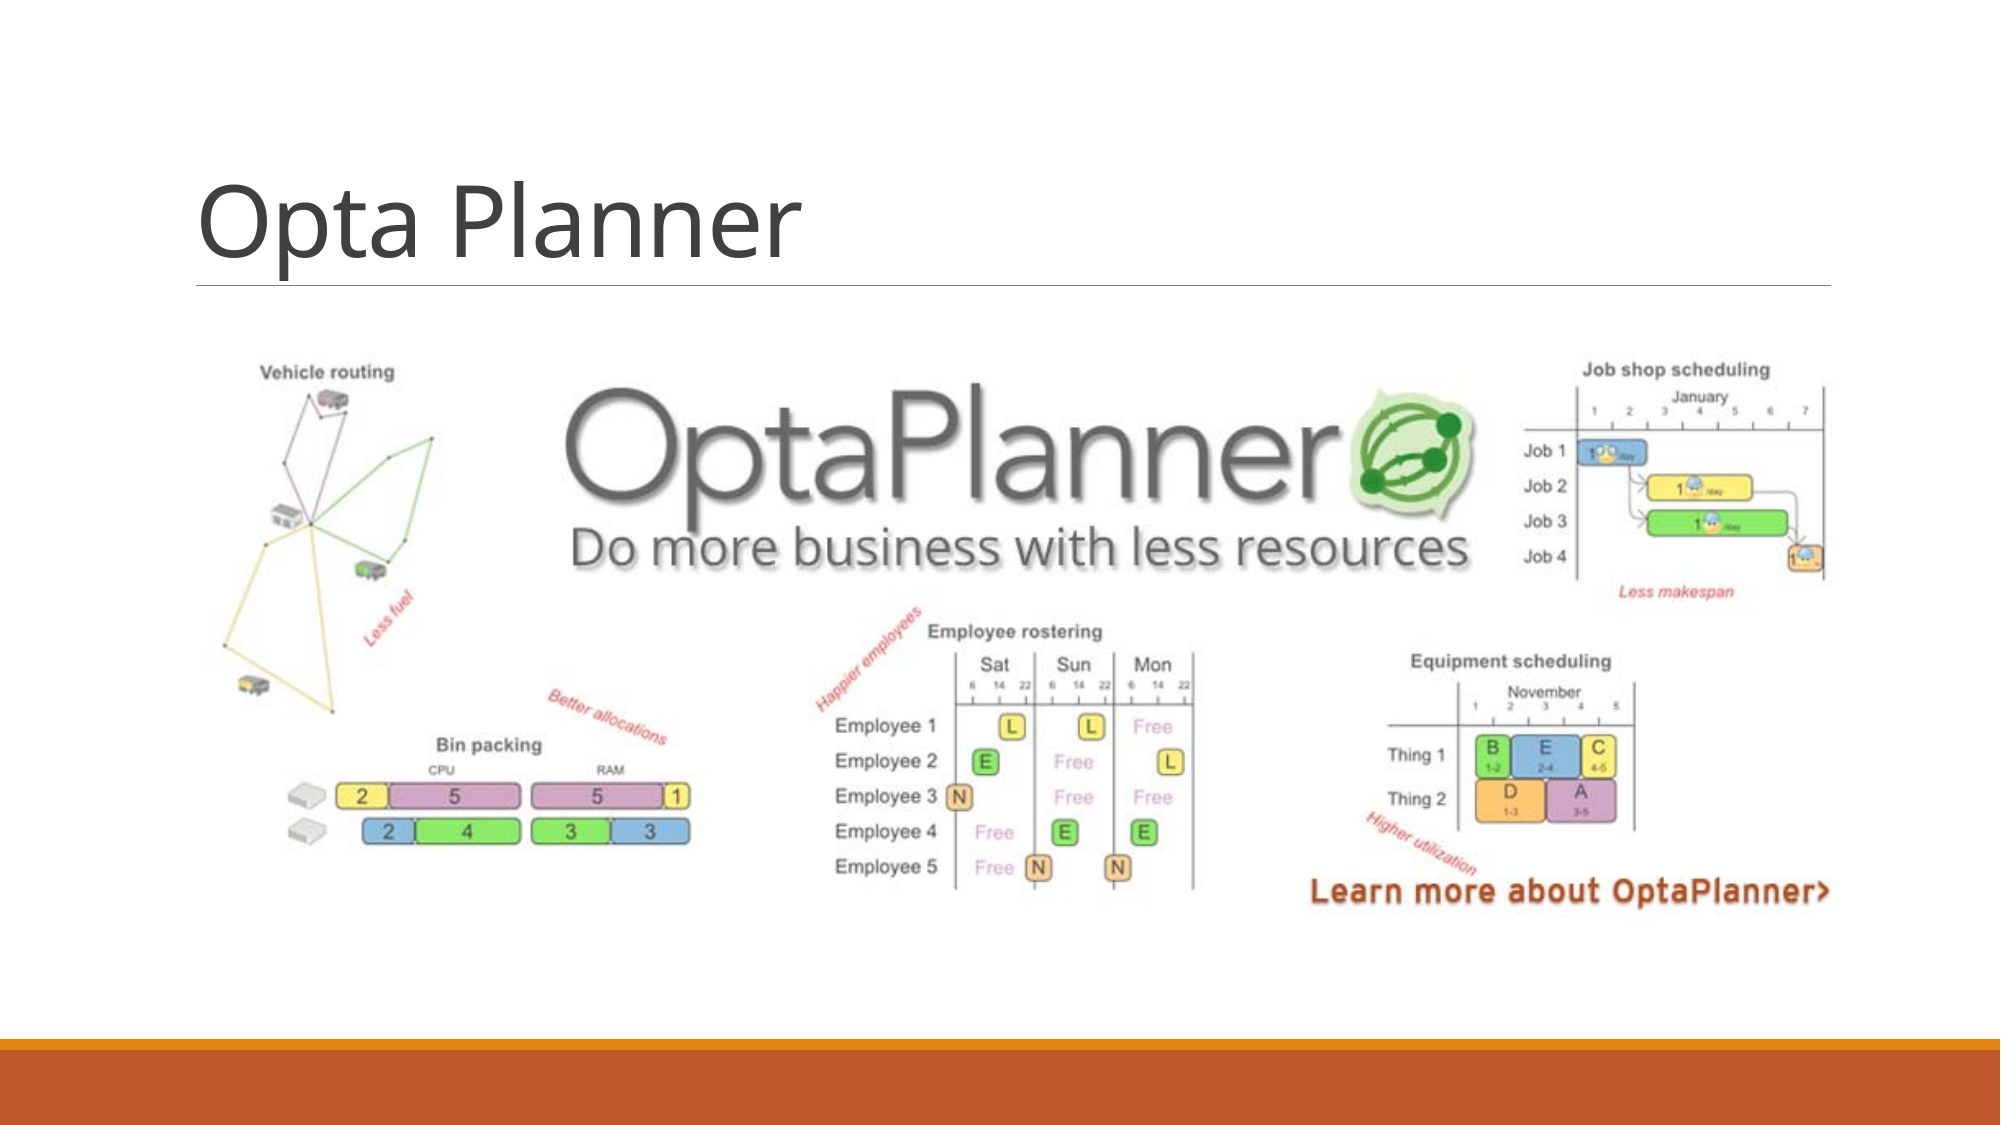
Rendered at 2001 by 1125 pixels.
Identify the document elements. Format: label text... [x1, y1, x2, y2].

title Opta Planner [180, 47, 1830, 285]
picture [179, 325, 1859, 926]
